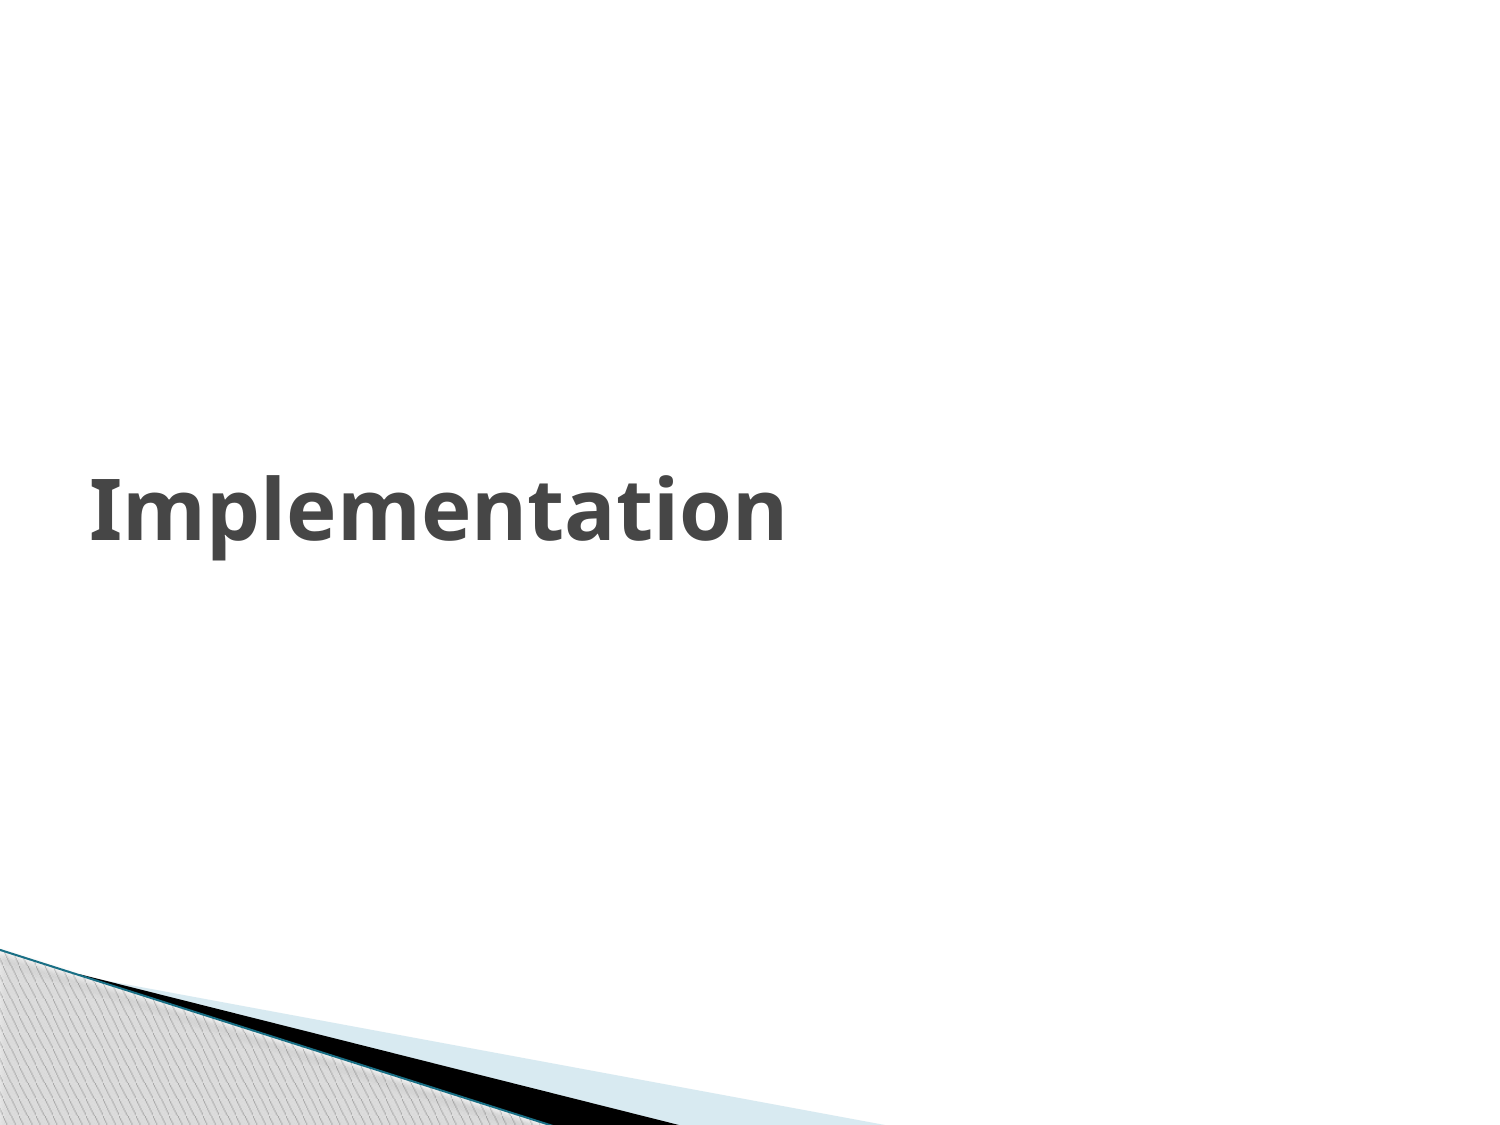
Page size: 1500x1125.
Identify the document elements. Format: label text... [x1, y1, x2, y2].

title Implementation [75, 412, 1425, 600]
